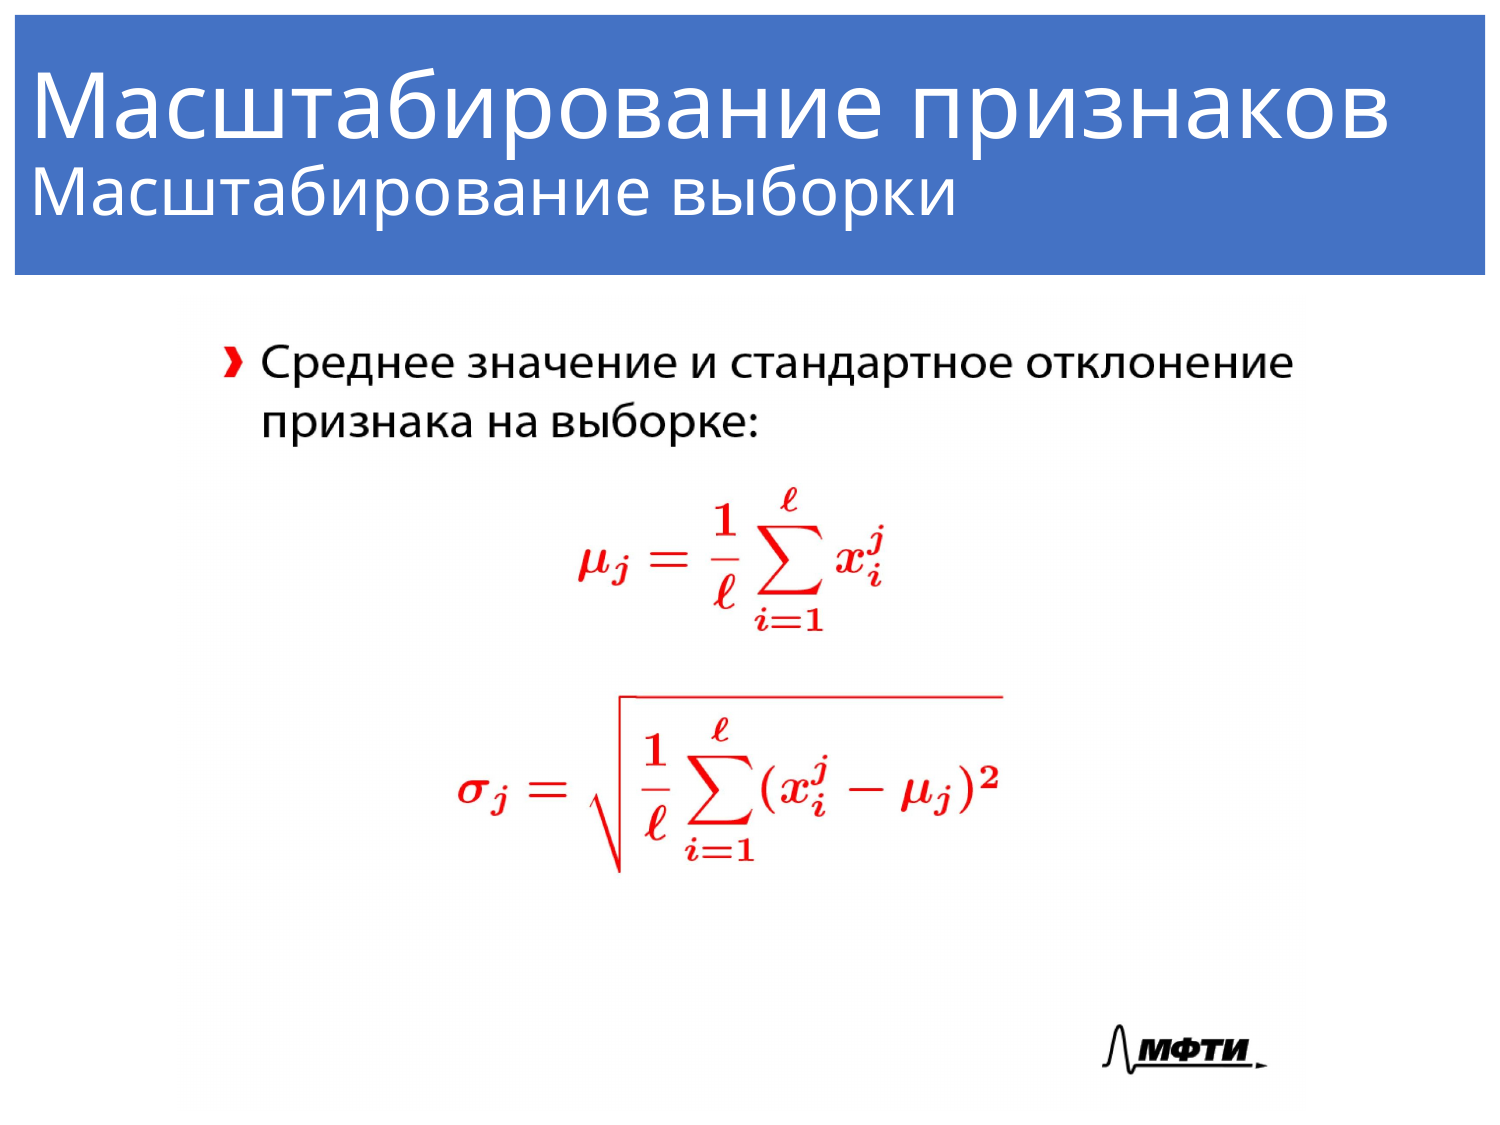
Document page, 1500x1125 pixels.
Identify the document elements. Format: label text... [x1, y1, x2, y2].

title Масштабирование признаков Масштабирование выборки [14, 14, 1486, 275]
picture [177, 295, 1306, 1111]
